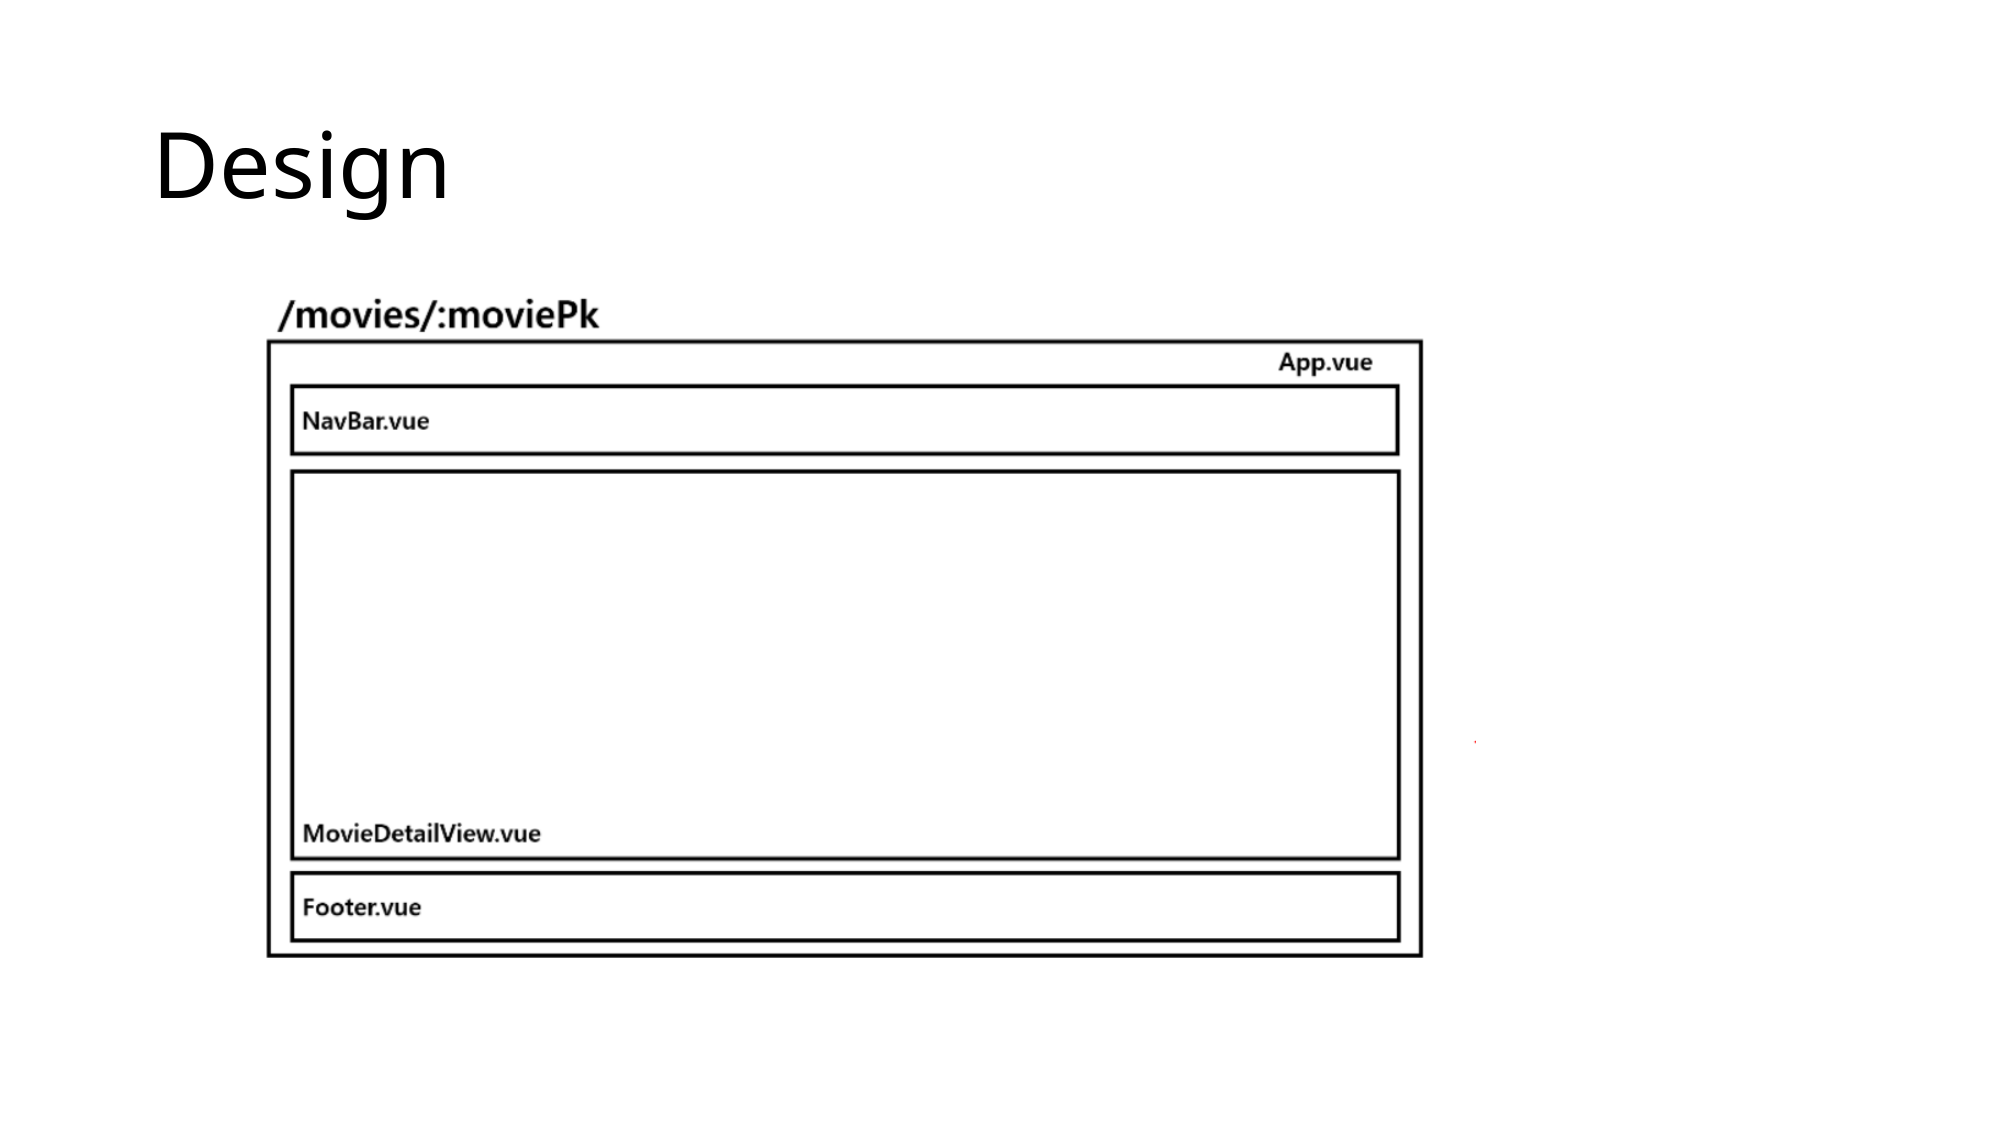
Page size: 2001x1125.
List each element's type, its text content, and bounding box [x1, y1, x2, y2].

title Design [137, 59, 1863, 278]
picture [238, 289, 1476, 969]
